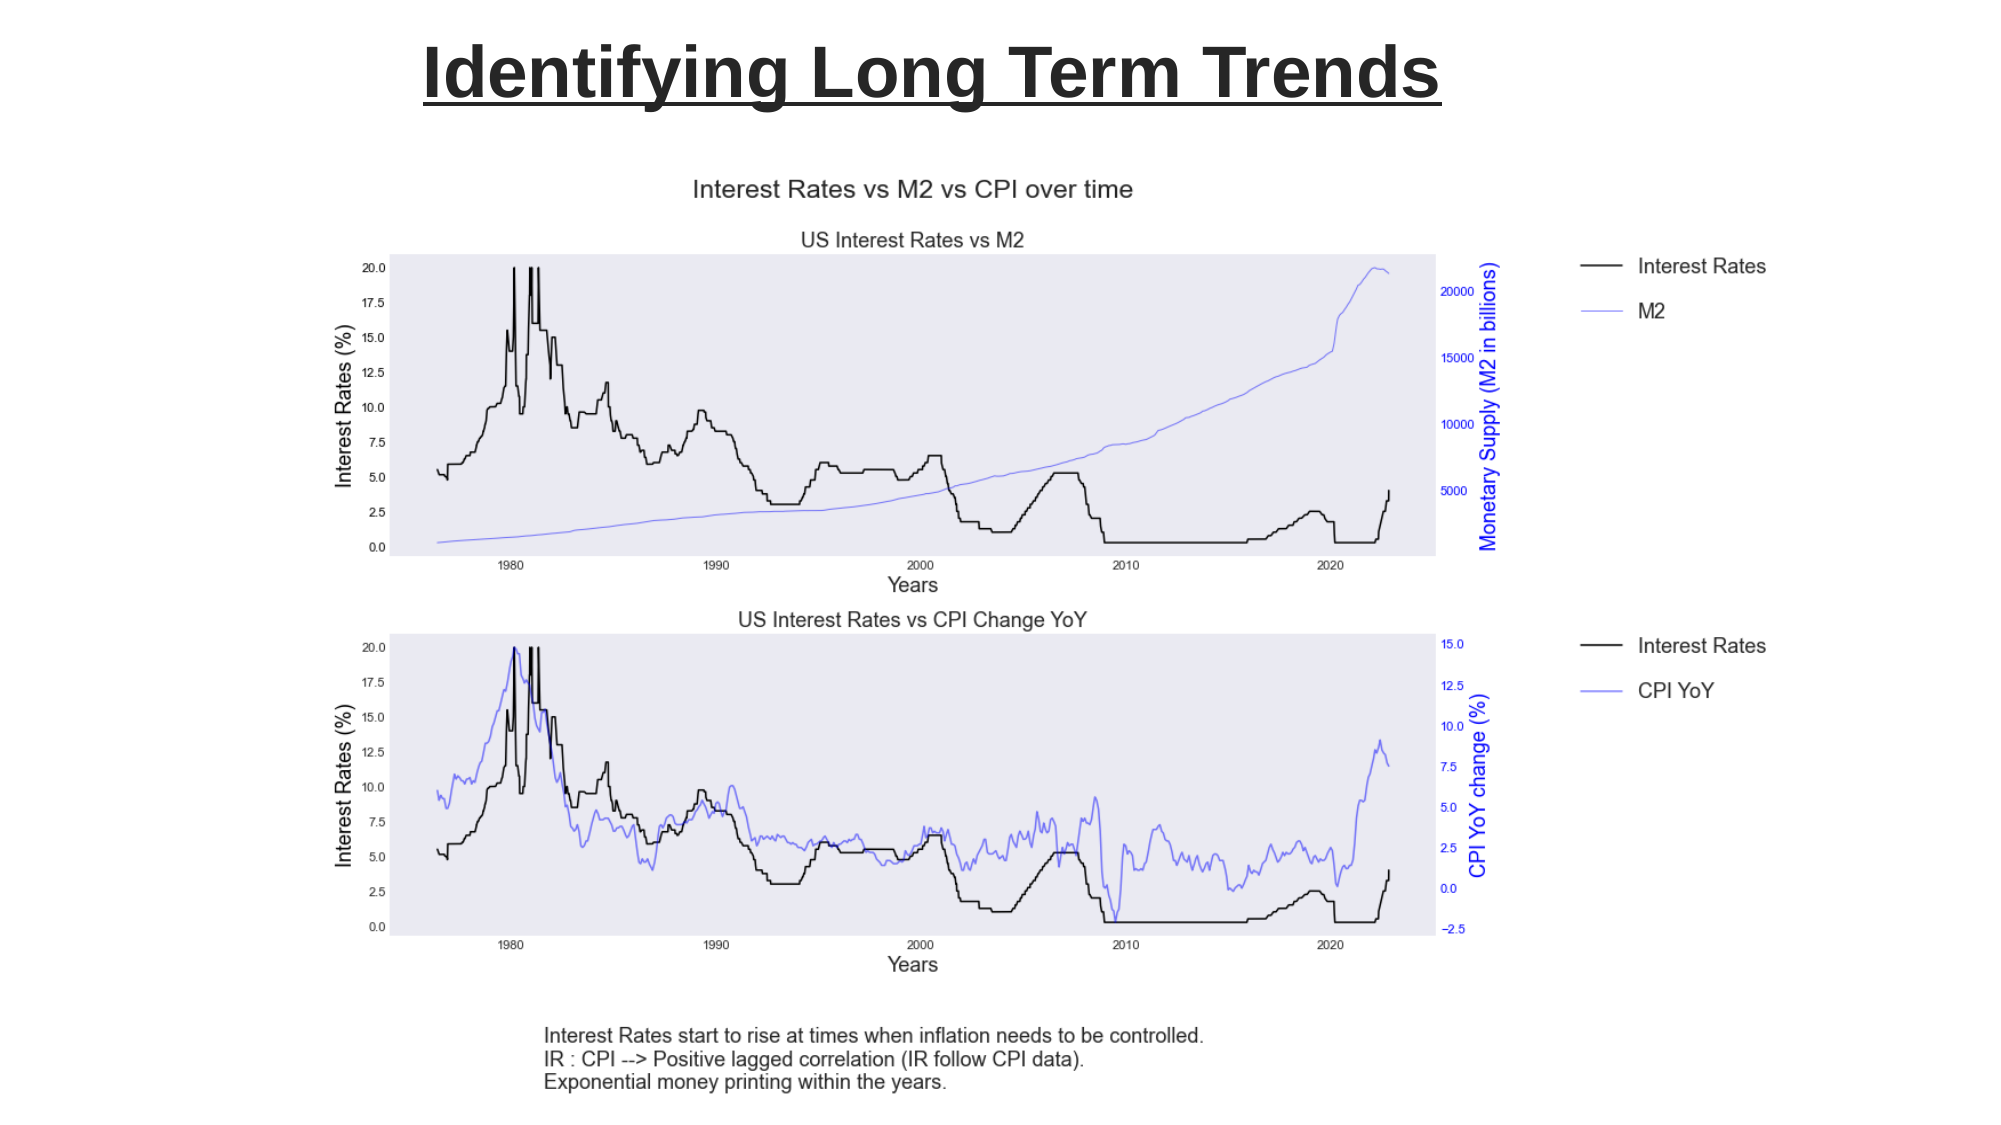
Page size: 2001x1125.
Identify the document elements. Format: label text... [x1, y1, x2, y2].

list Identifying Long Term Trends [0, 14, 1882, 134]
picture [328, 172, 1782, 1125]
